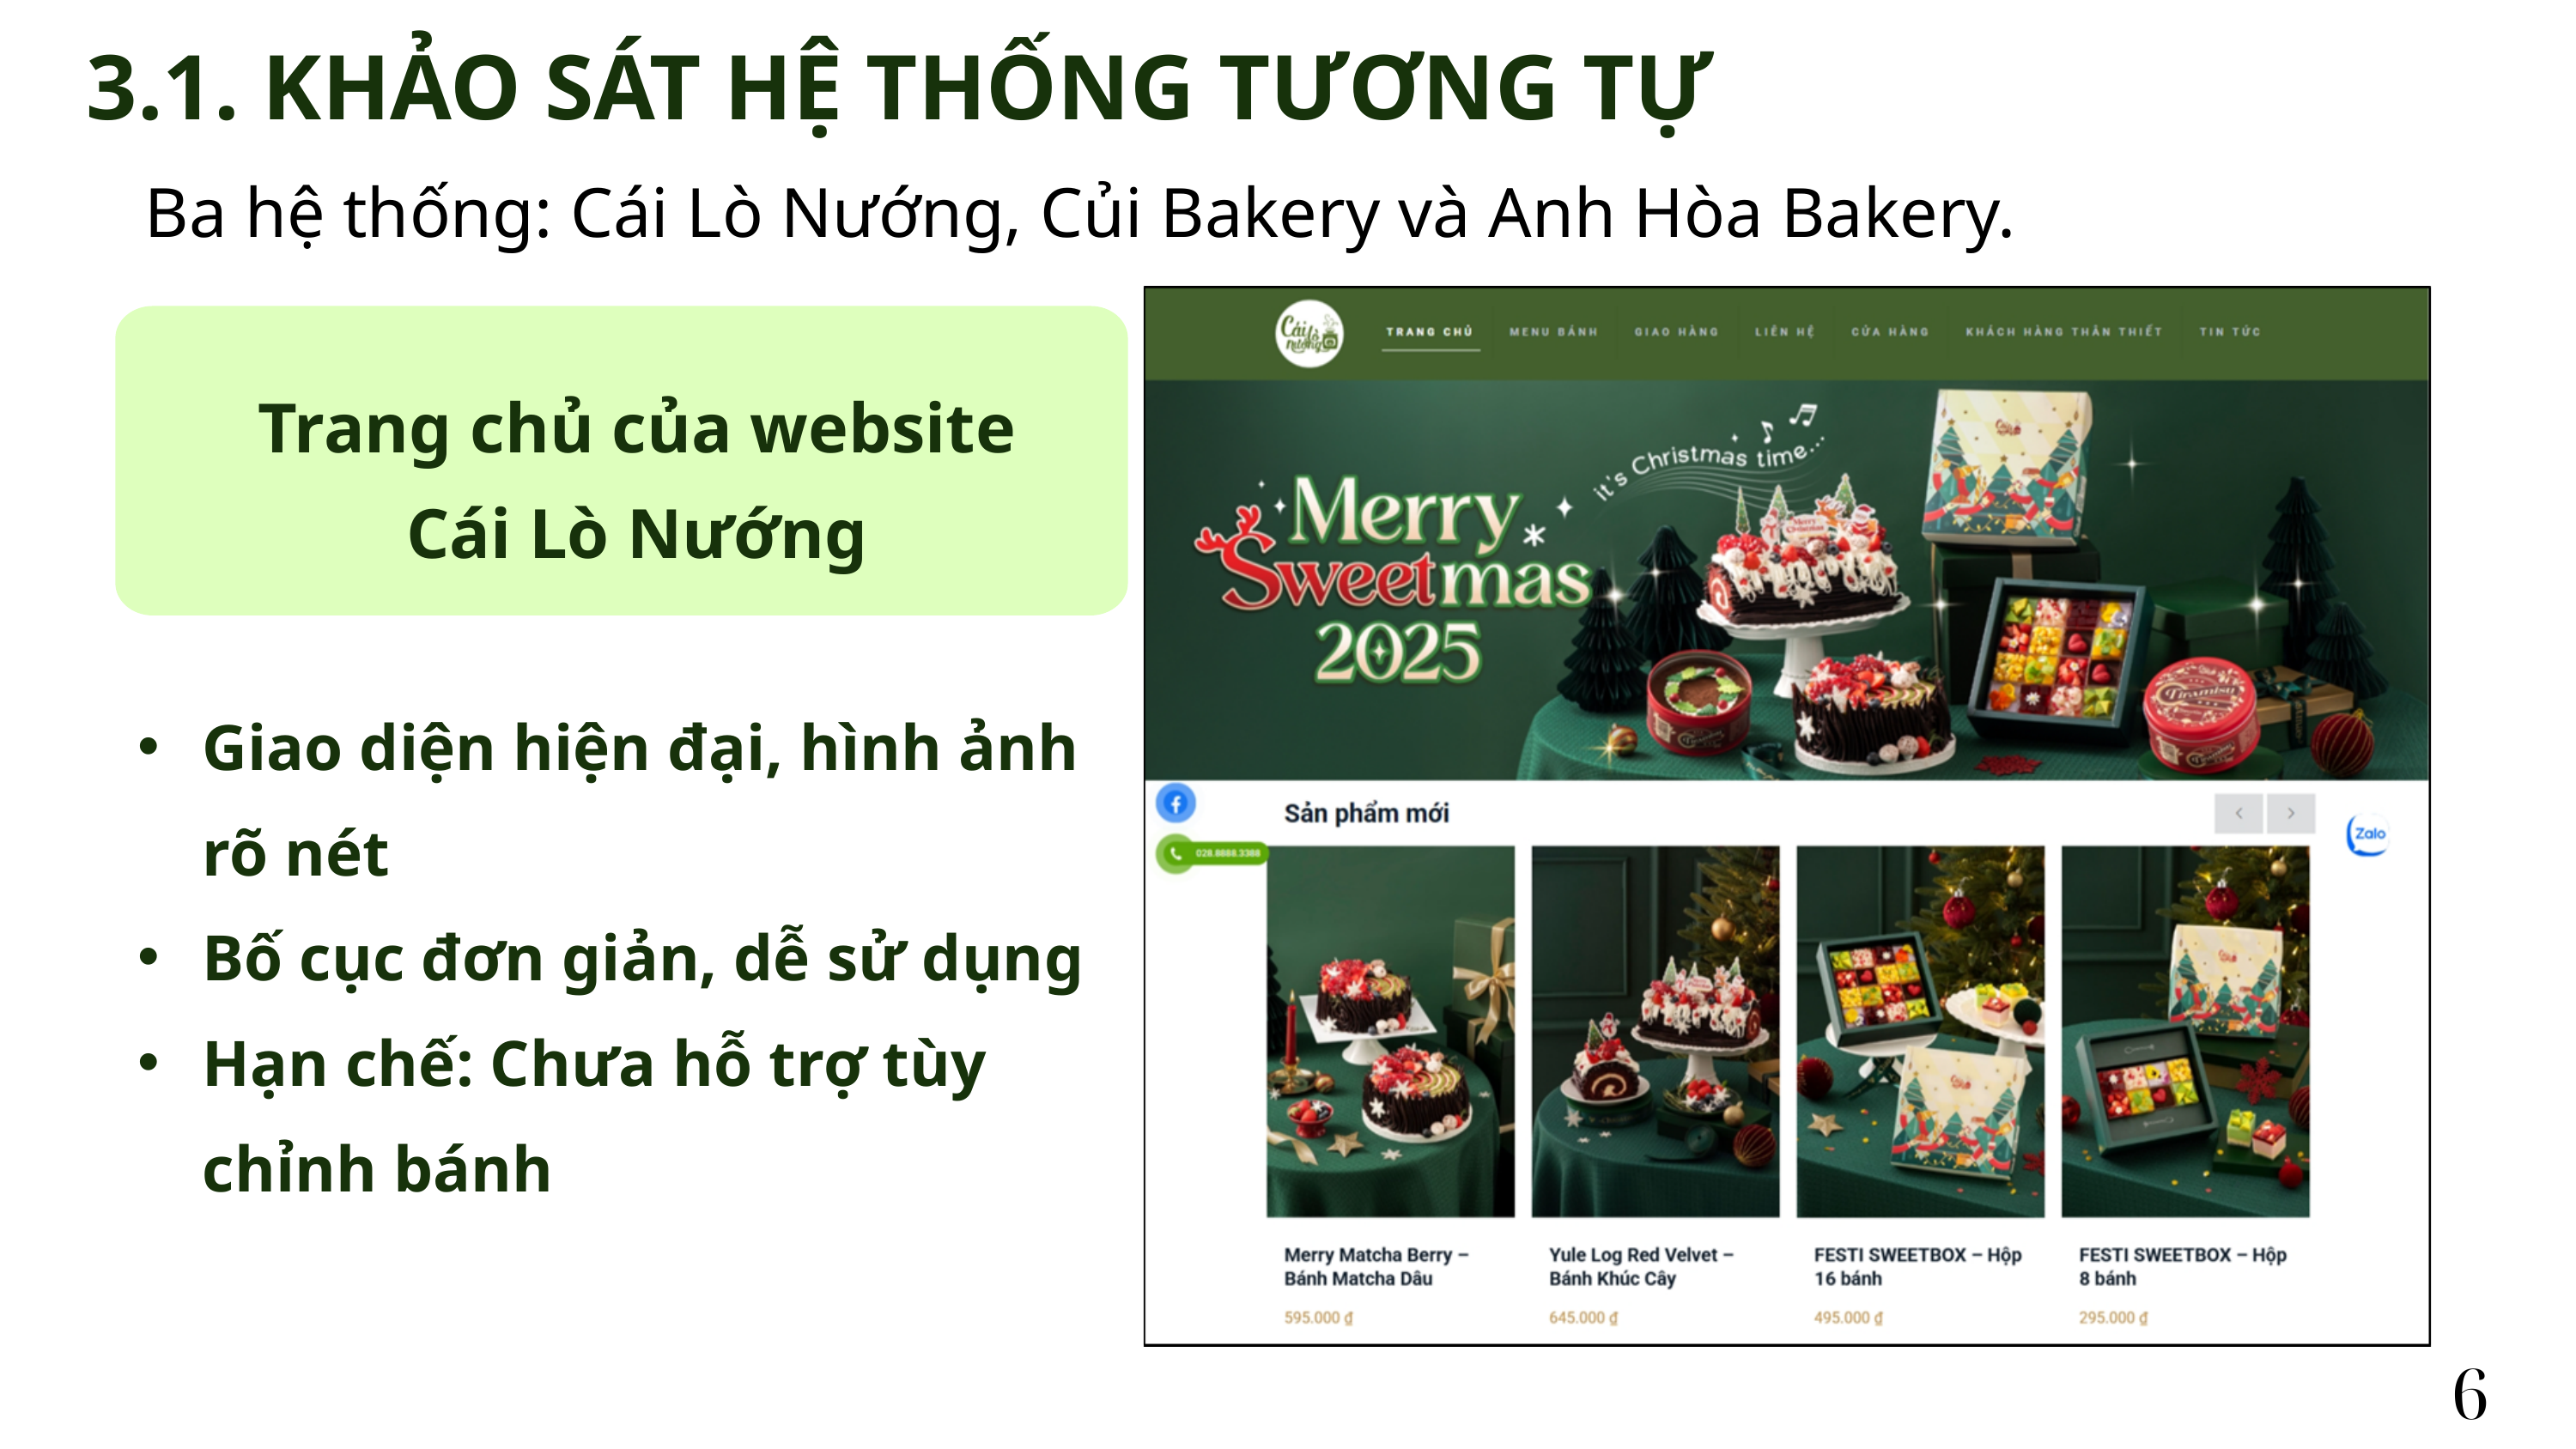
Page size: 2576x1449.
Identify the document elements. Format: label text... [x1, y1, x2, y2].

text_box 3.1. KHẢO SÁT HỆ THỐNG TƯƠNG TỰ [86, 48, 2480, 138]
text_box Ba hệ thống: Cái Lò Nướng, Củi Bakery và Anh Hòa Bakery. [144, 182, 2538, 252]
text_box 6 [2451, 1335, 2491, 1434]
text_box [1143, 286, 2432, 1347]
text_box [115, 306, 1145, 1284]
